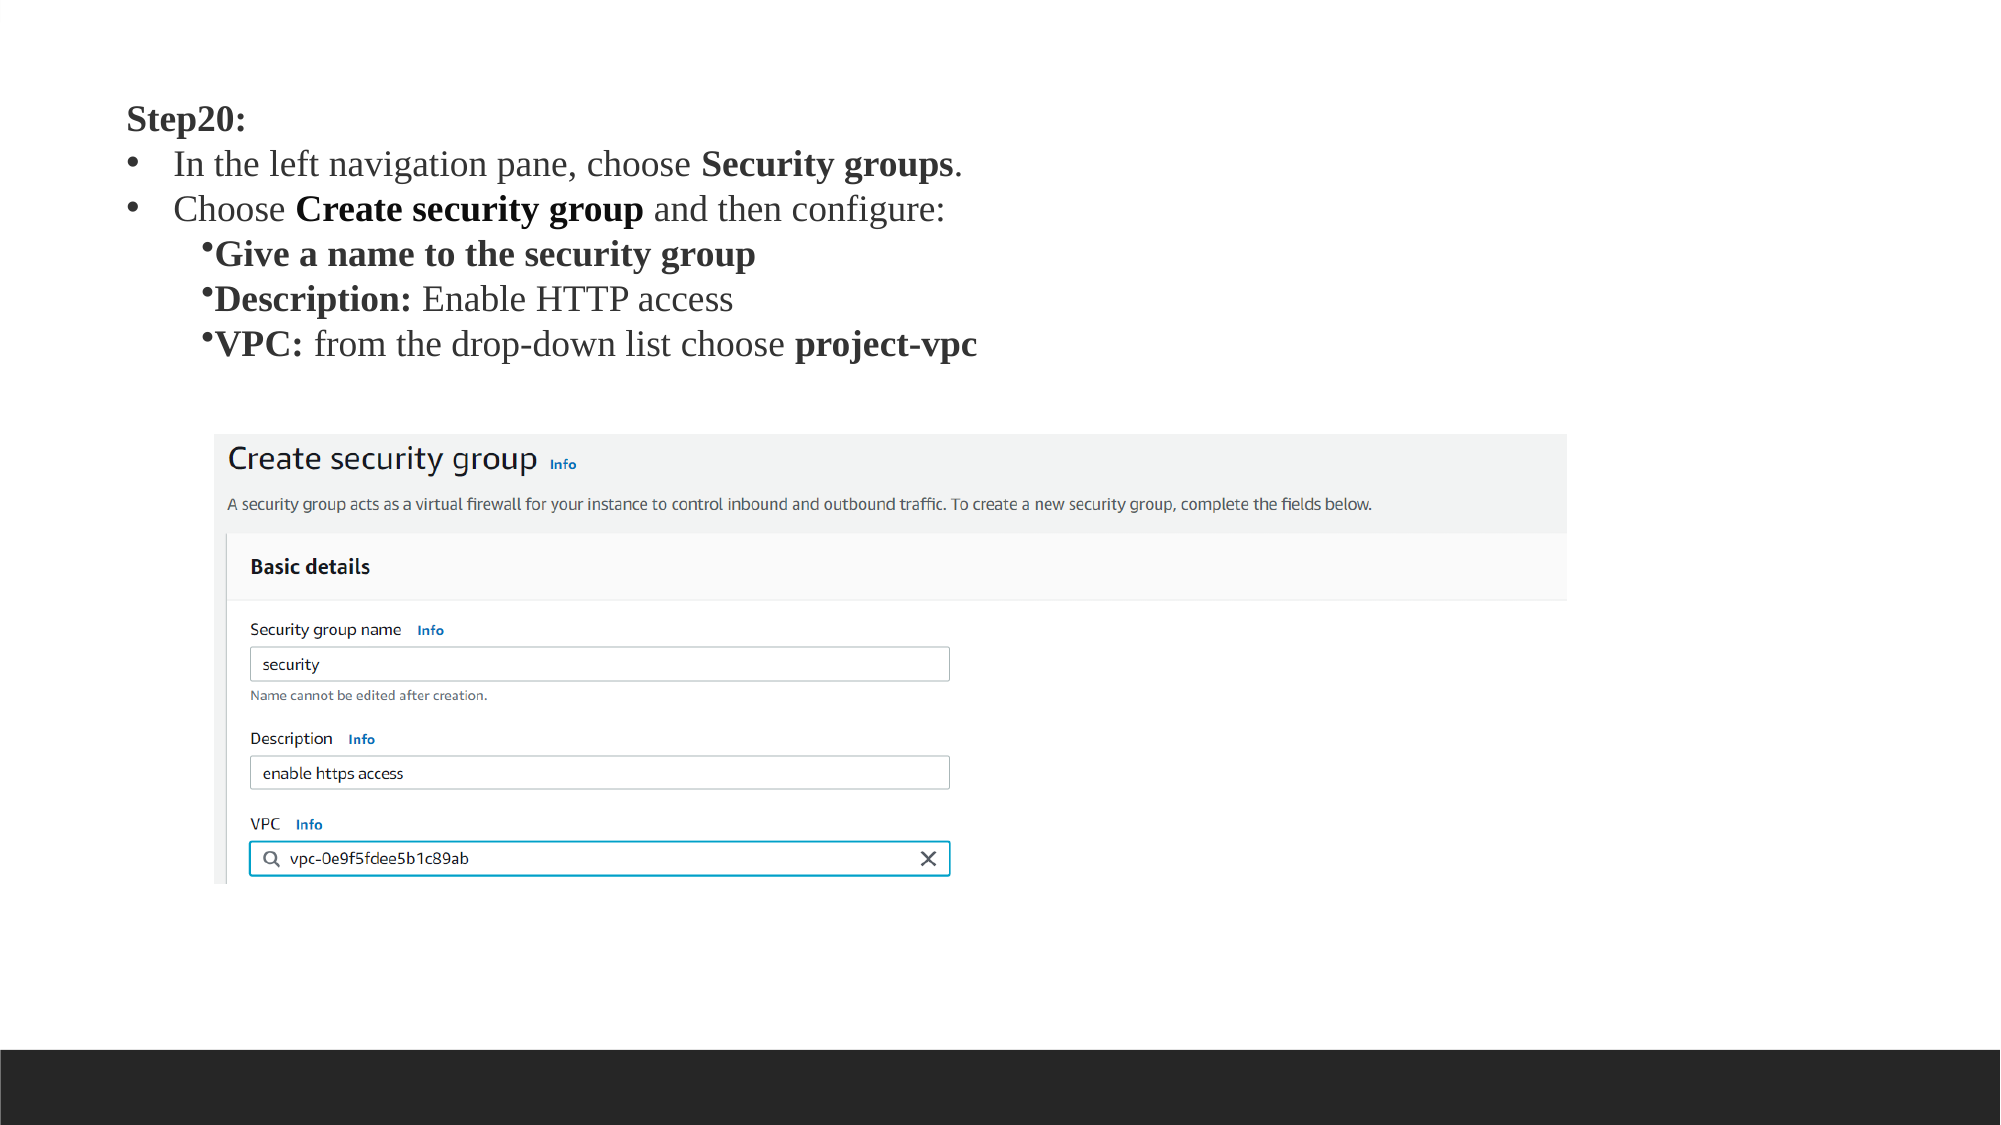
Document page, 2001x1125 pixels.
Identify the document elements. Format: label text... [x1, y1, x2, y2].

picture [214, 433, 1567, 885]
text_box Step20: In the left navigation pane, choose Security groups. Choose Create security group and then configure: Give a name to the security group Description: Enable HTTP access VPC: from the drop-down list choose project-vpc reate security group [111, 41, 1889, 462]
